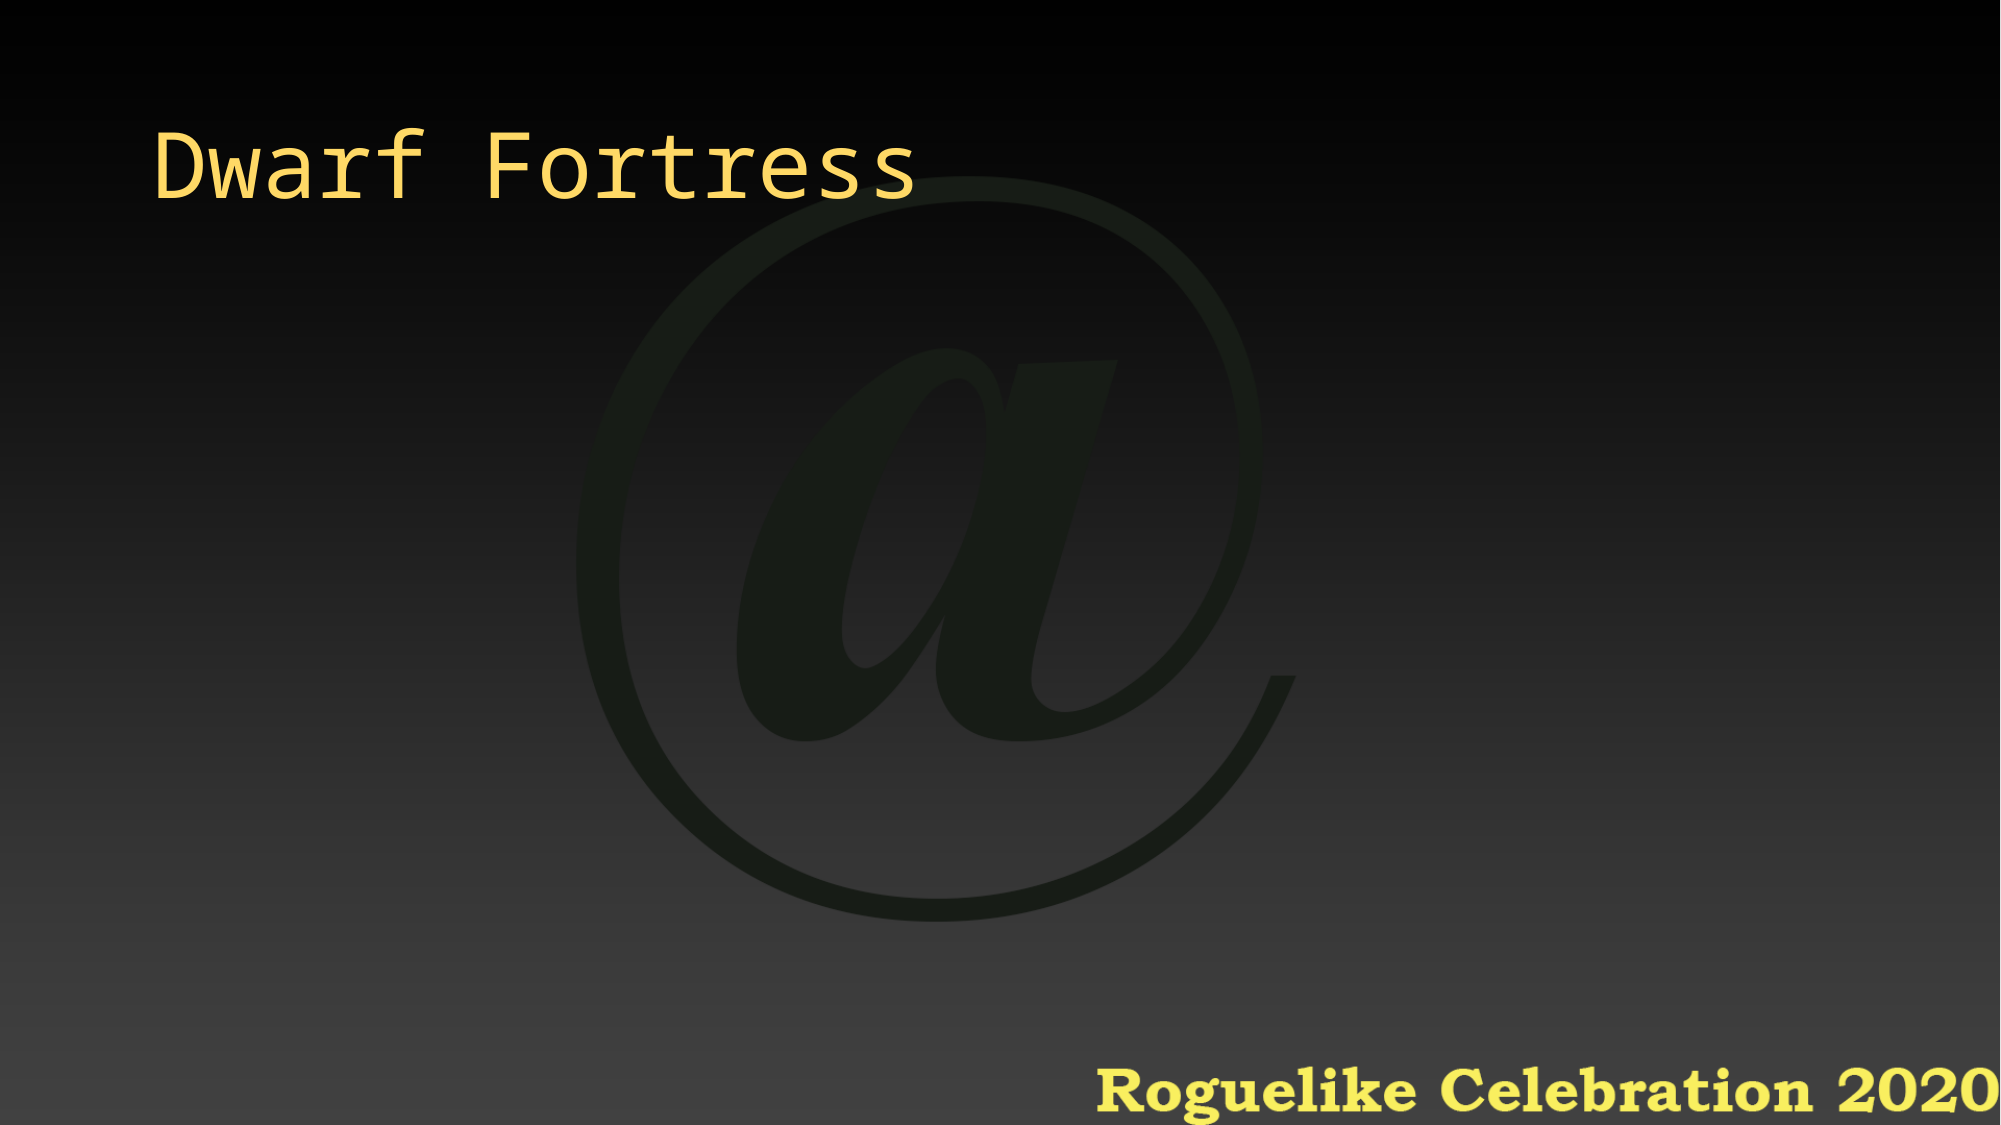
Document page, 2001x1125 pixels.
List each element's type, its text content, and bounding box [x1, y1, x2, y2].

title Dwarf Fortress [137, 59, 1863, 278]
picture [0, 0, 2001, 1125]
